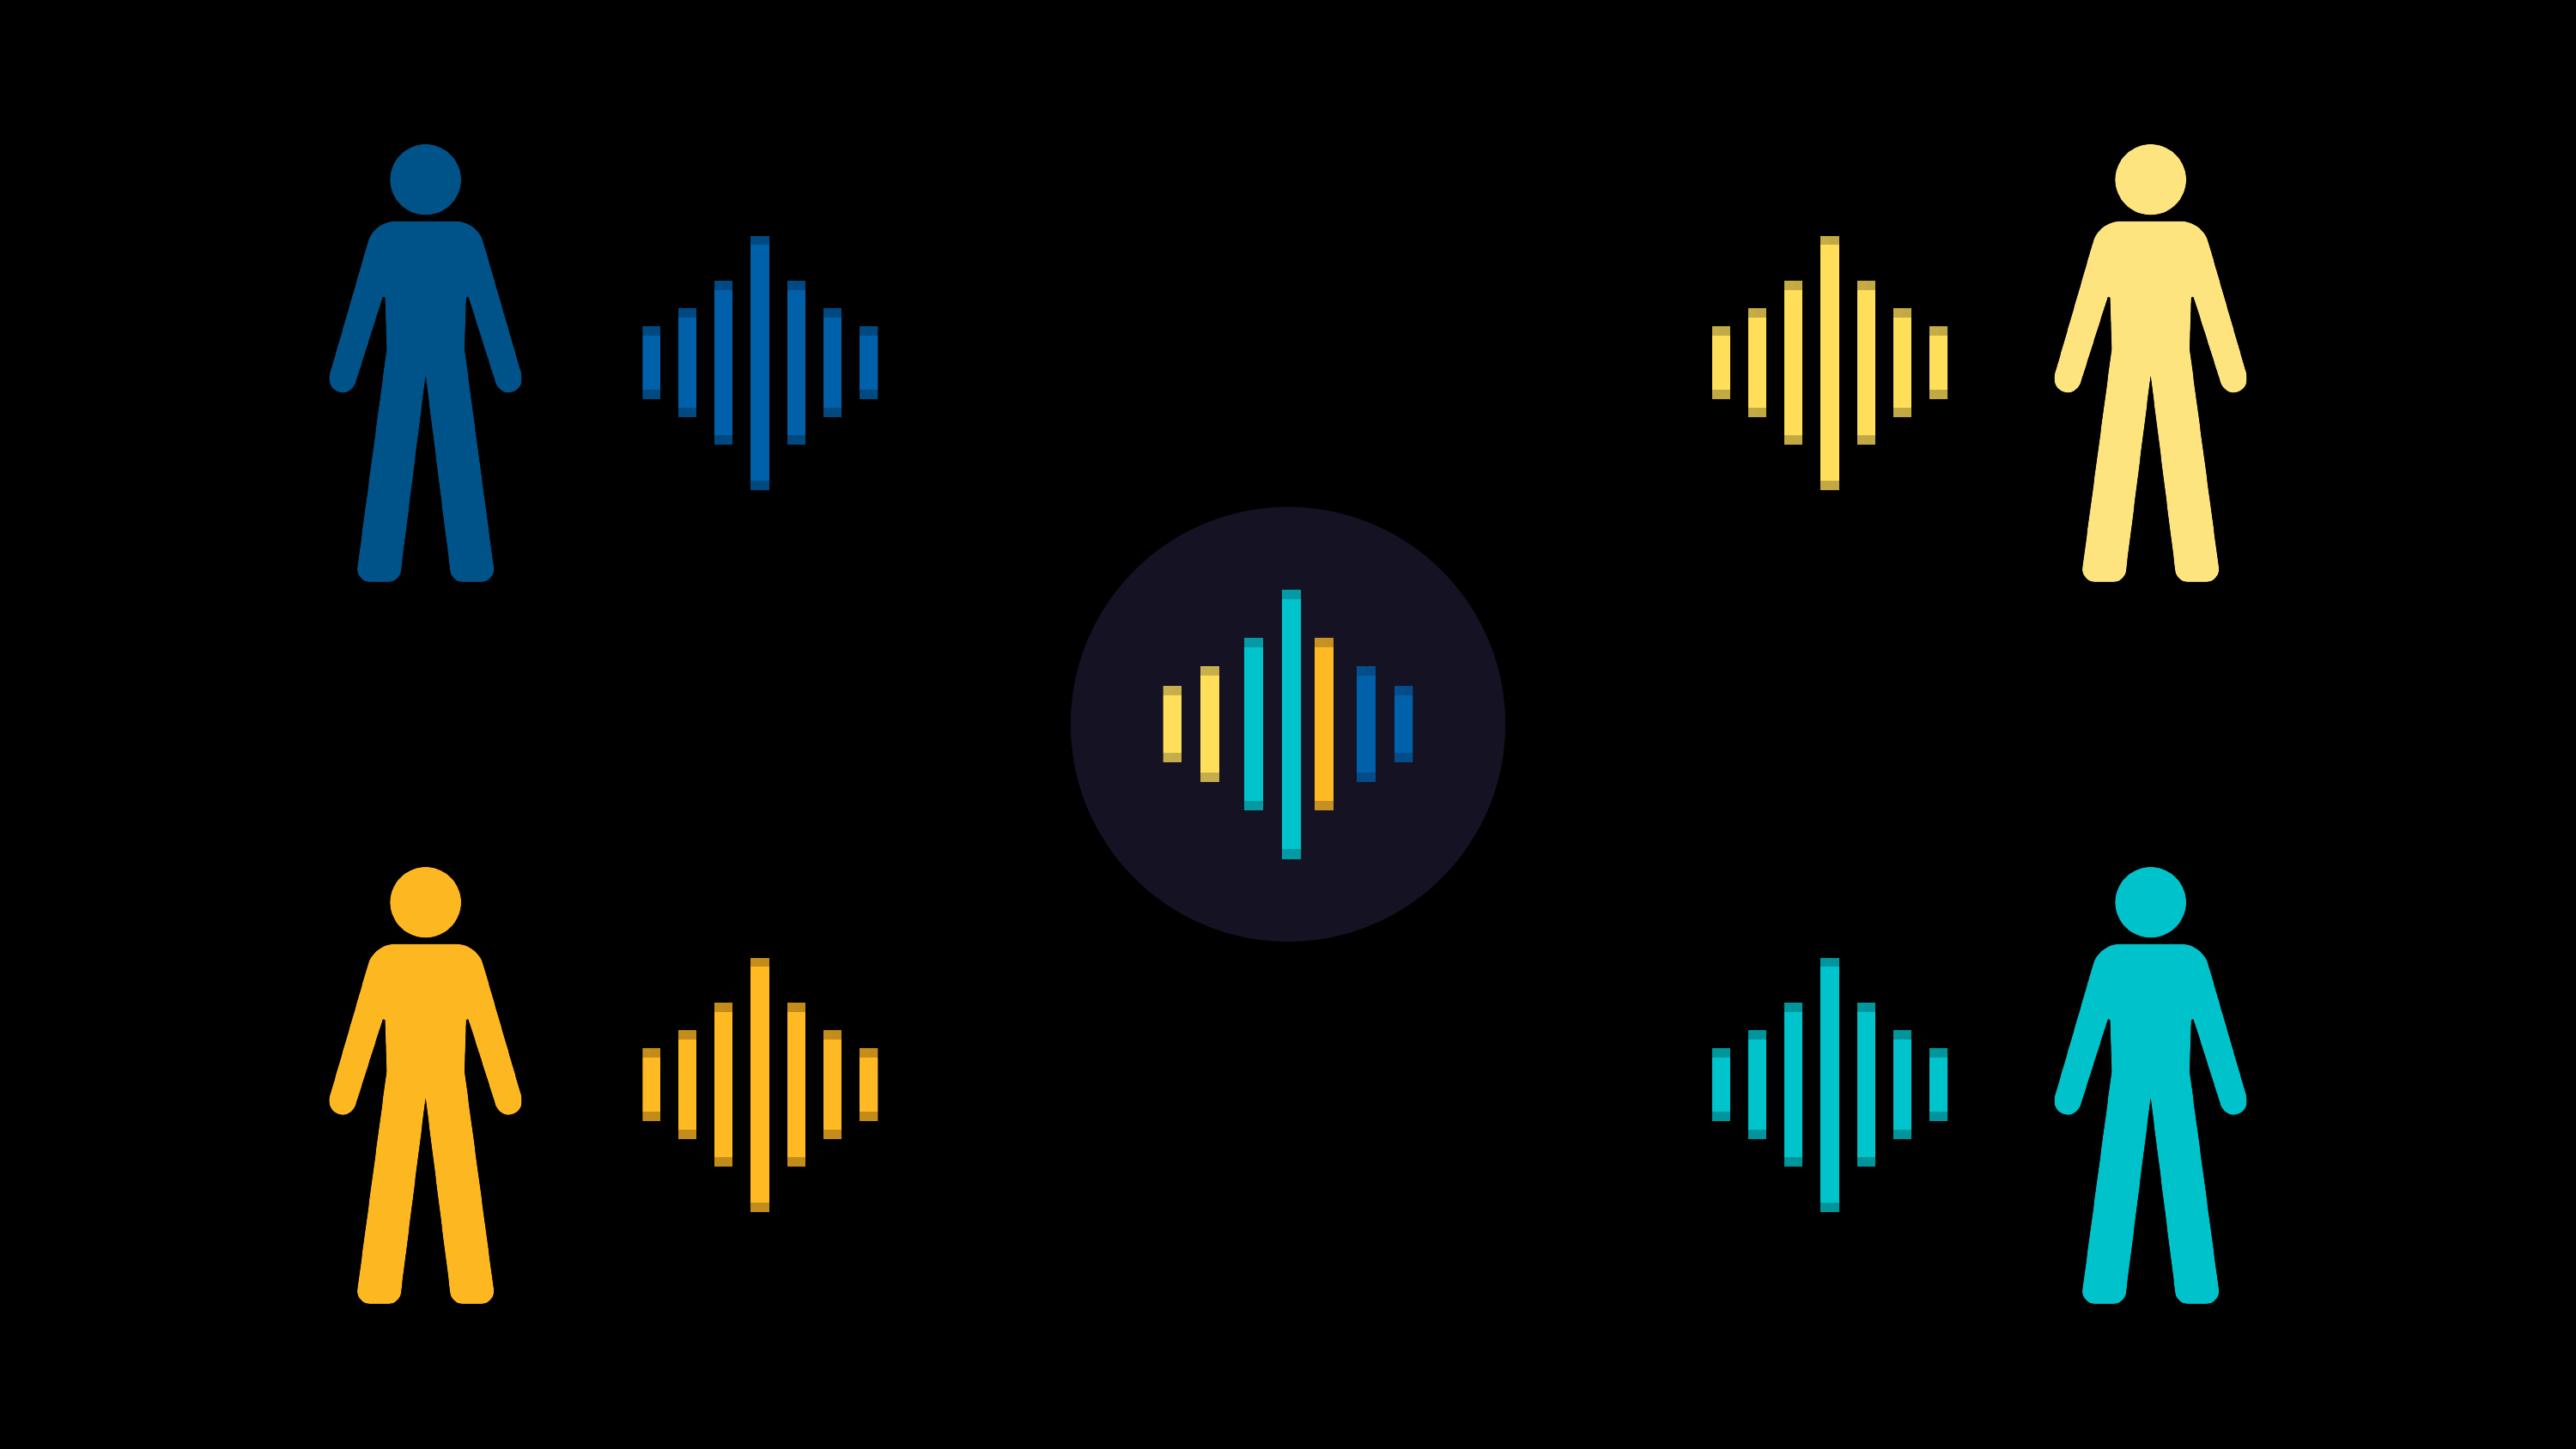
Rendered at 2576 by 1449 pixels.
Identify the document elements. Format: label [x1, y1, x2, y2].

text_box [329, 144, 522, 582]
text_box [642, 958, 878, 1212]
text_box [2054, 144, 2247, 582]
text_box [2054, 867, 2247, 1304]
text_box [1070, 506, 1506, 943]
text_box [1712, 236, 1948, 490]
text_box [642, 236, 878, 490]
text_box [329, 867, 522, 1304]
text_box [1712, 958, 1948, 1212]
